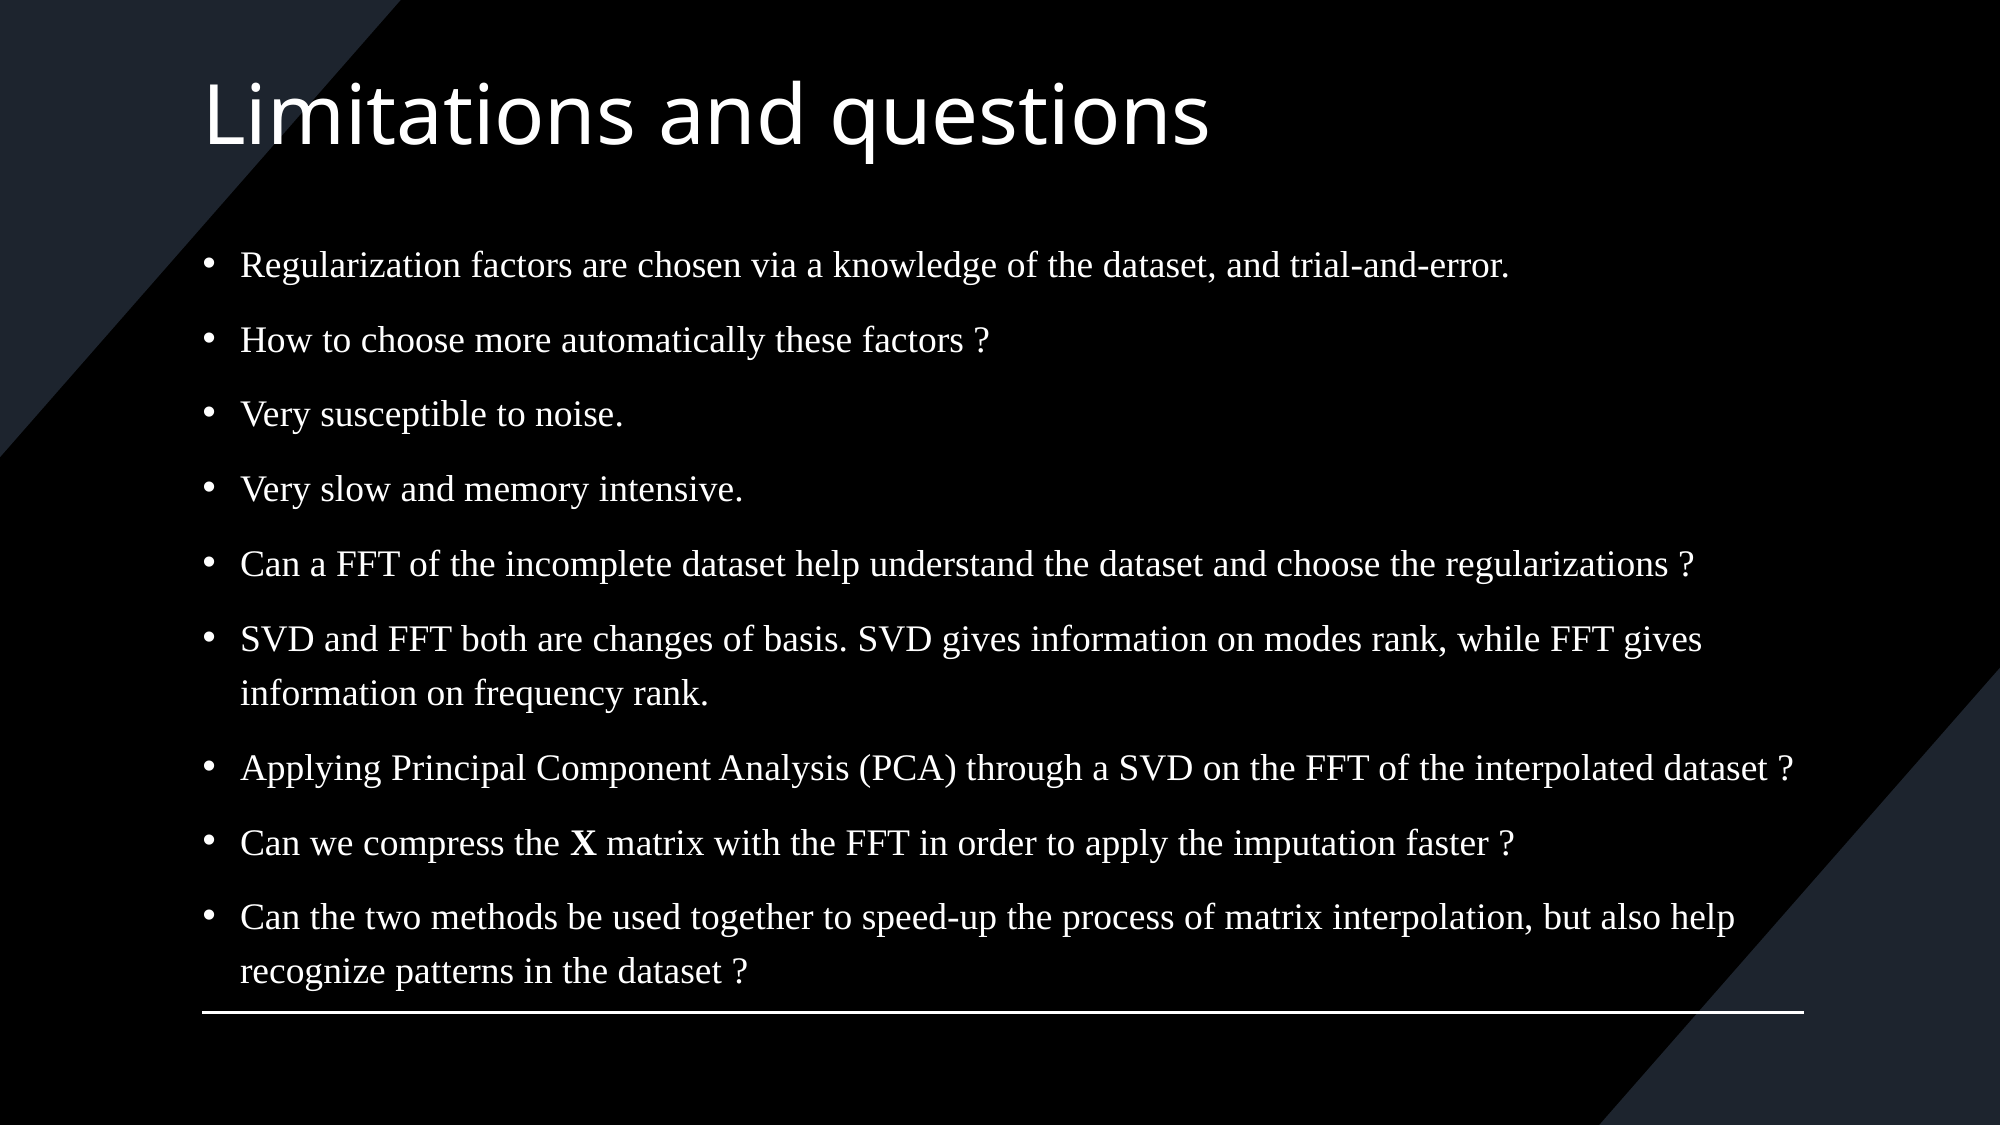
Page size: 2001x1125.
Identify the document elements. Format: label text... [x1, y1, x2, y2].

list Regularization factors are chosen via a knowledge of the dataset, and trial-and-error. How to choose more automatically these factors ? Very susceptible to noise. Very slow and memory intensive. Can a FFT of the incomplete dataset help understand the dataset and choose the regularizations ? SVD and FFT both are changes of basis. SVD gives information on modes rank, while FFT gives information on frequency rank. Applying Principal Component Analysis (PCA) through a SVD on the FFT of the interpolated dataset ? Can we compress the X matrix with the FFT in order to apply the imputation faster ? Can the two methods be used together to speed-up the process of matrix interpolation, but also help recognize patterns in the dataset ? [187, 223, 1813, 809]
title Limitations and questions [187, 0, 1813, 223]
